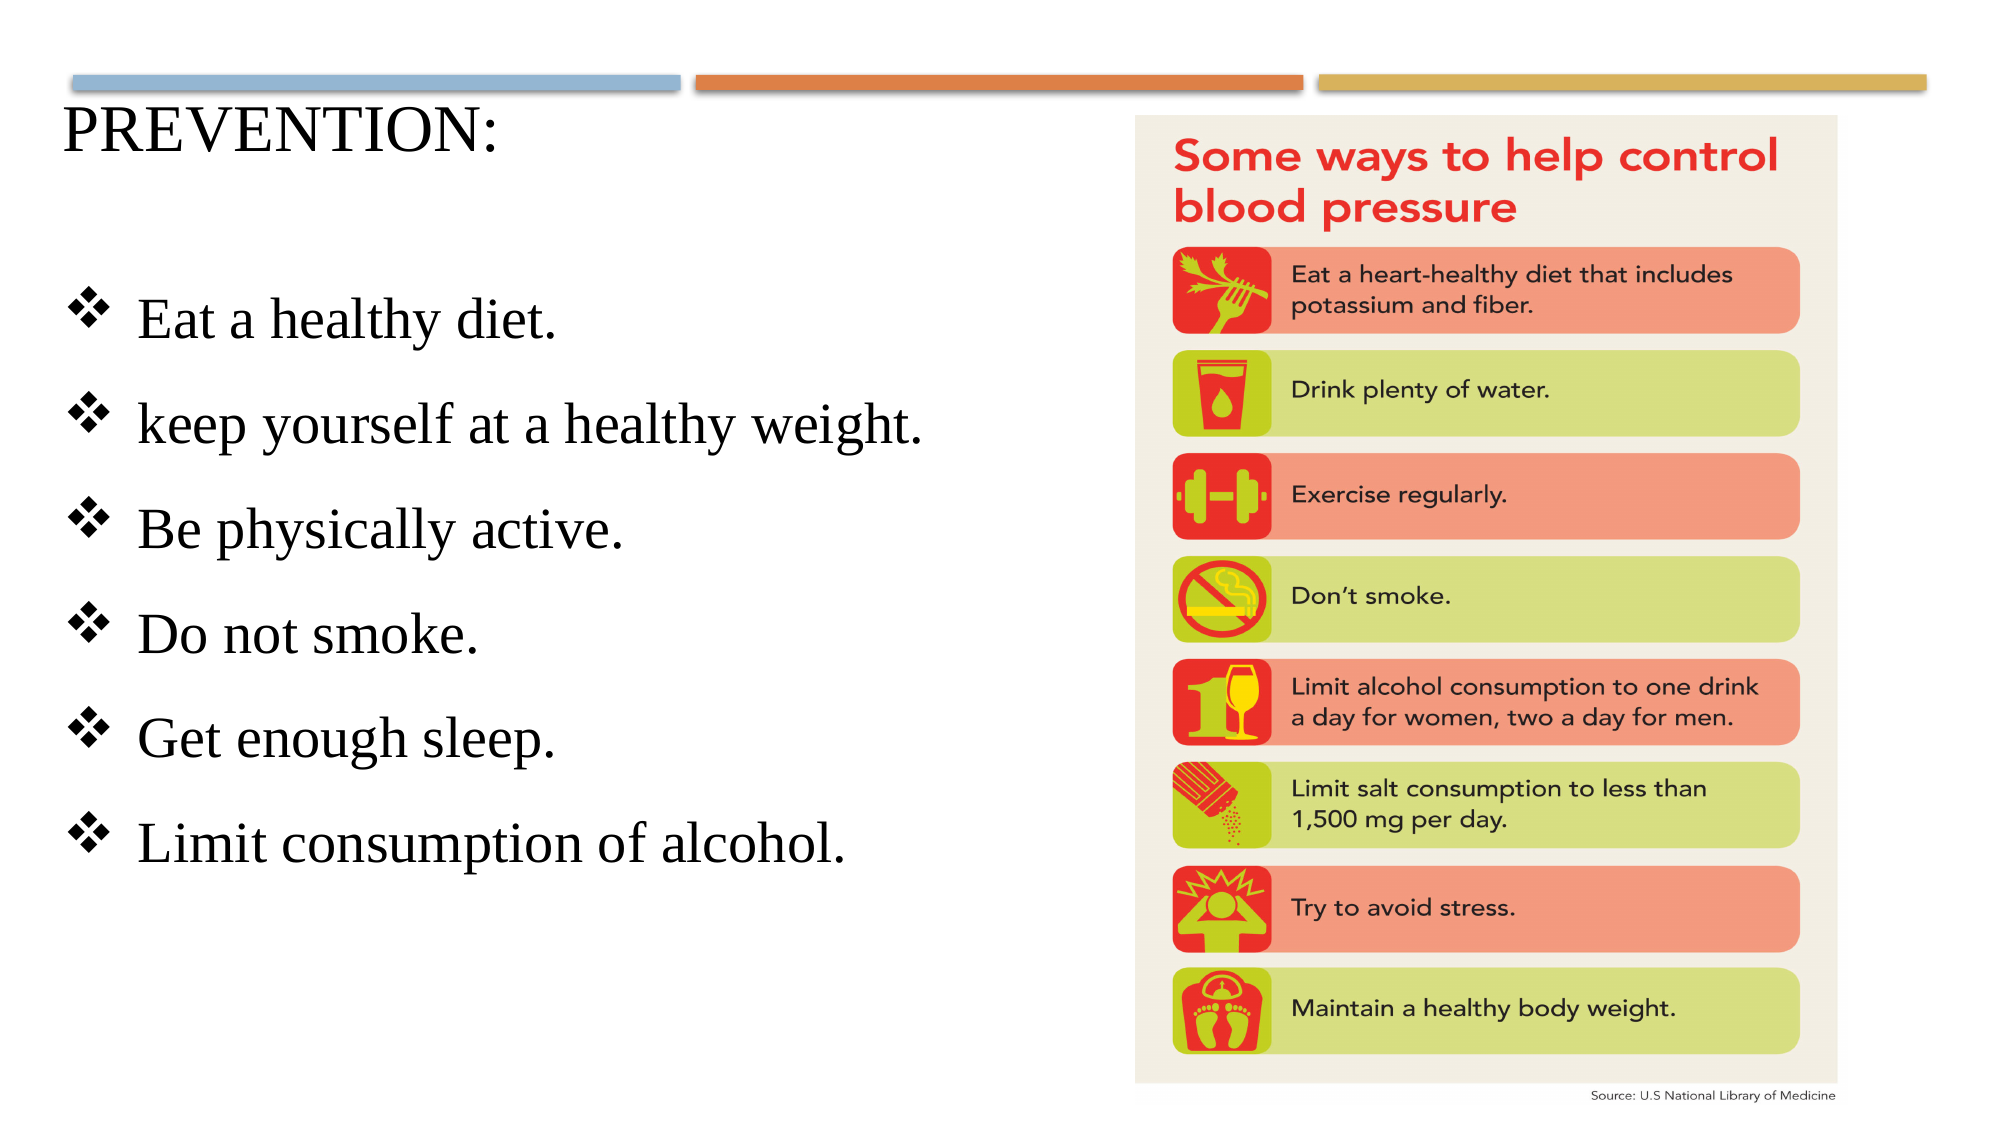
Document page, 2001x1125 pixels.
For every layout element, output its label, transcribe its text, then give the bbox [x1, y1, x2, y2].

text_box PREVENTION: Eat a healthy diet. keep yourself at a healthy weight. Be physically active. Do not smoke. Get enough sleep. Limit consumption of alcohol. [48, 77, 957, 882]
picture [1134, 115, 1848, 1105]
